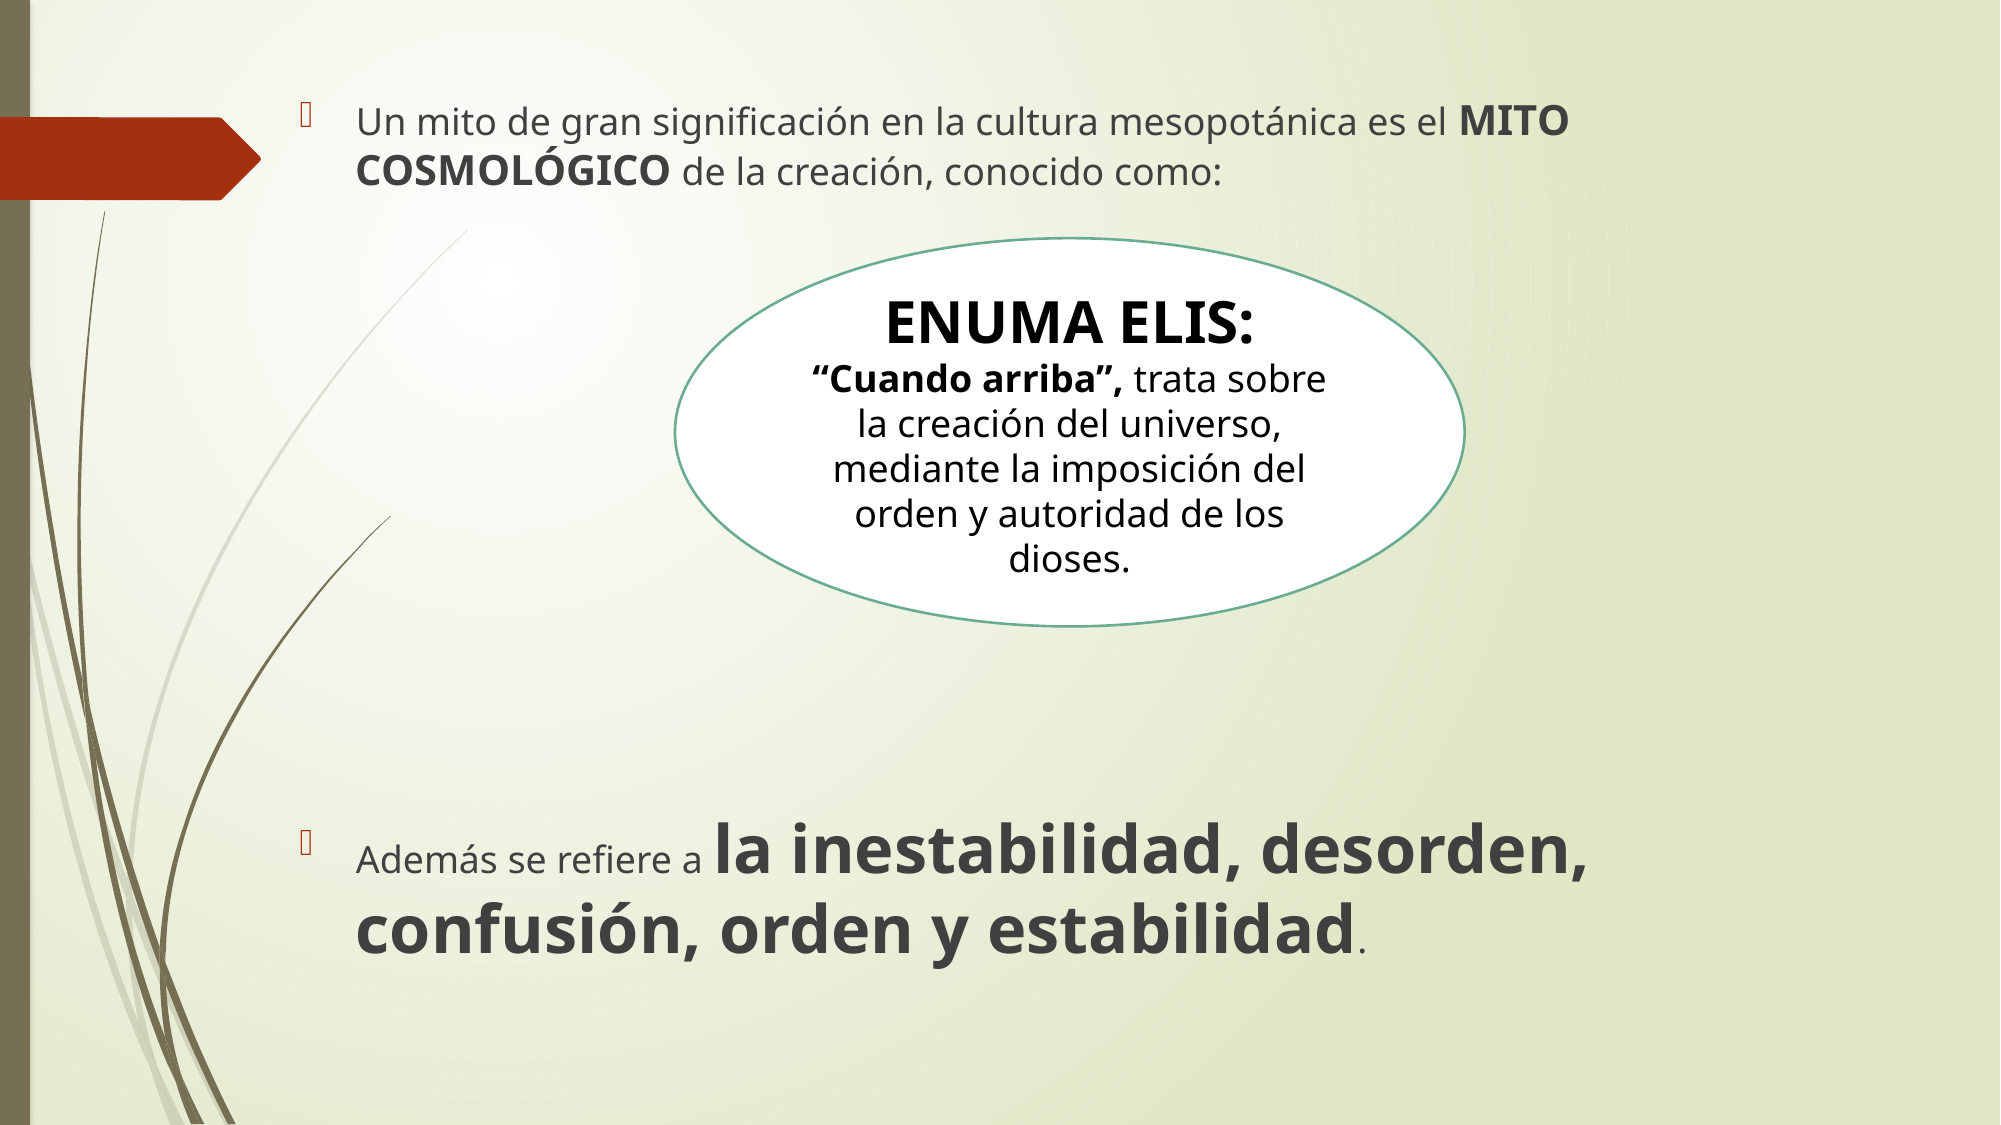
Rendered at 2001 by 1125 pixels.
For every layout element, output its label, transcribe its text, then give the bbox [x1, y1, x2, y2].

text_box ENUMA ELIS: “Cuando arriba”, trata sobre la creación del universo, mediante la imposición del orden y autoridad de los dioses. [673, 236, 1466, 628]
list Un mito de gran significación en la cultura mesopotánica es el MITO COSMOLÓGICO de la creación, conocido como: Además se refiere a la inestabilidad, desorden, confusión, orden y estabilidad. [284, 86, 1888, 1073]
